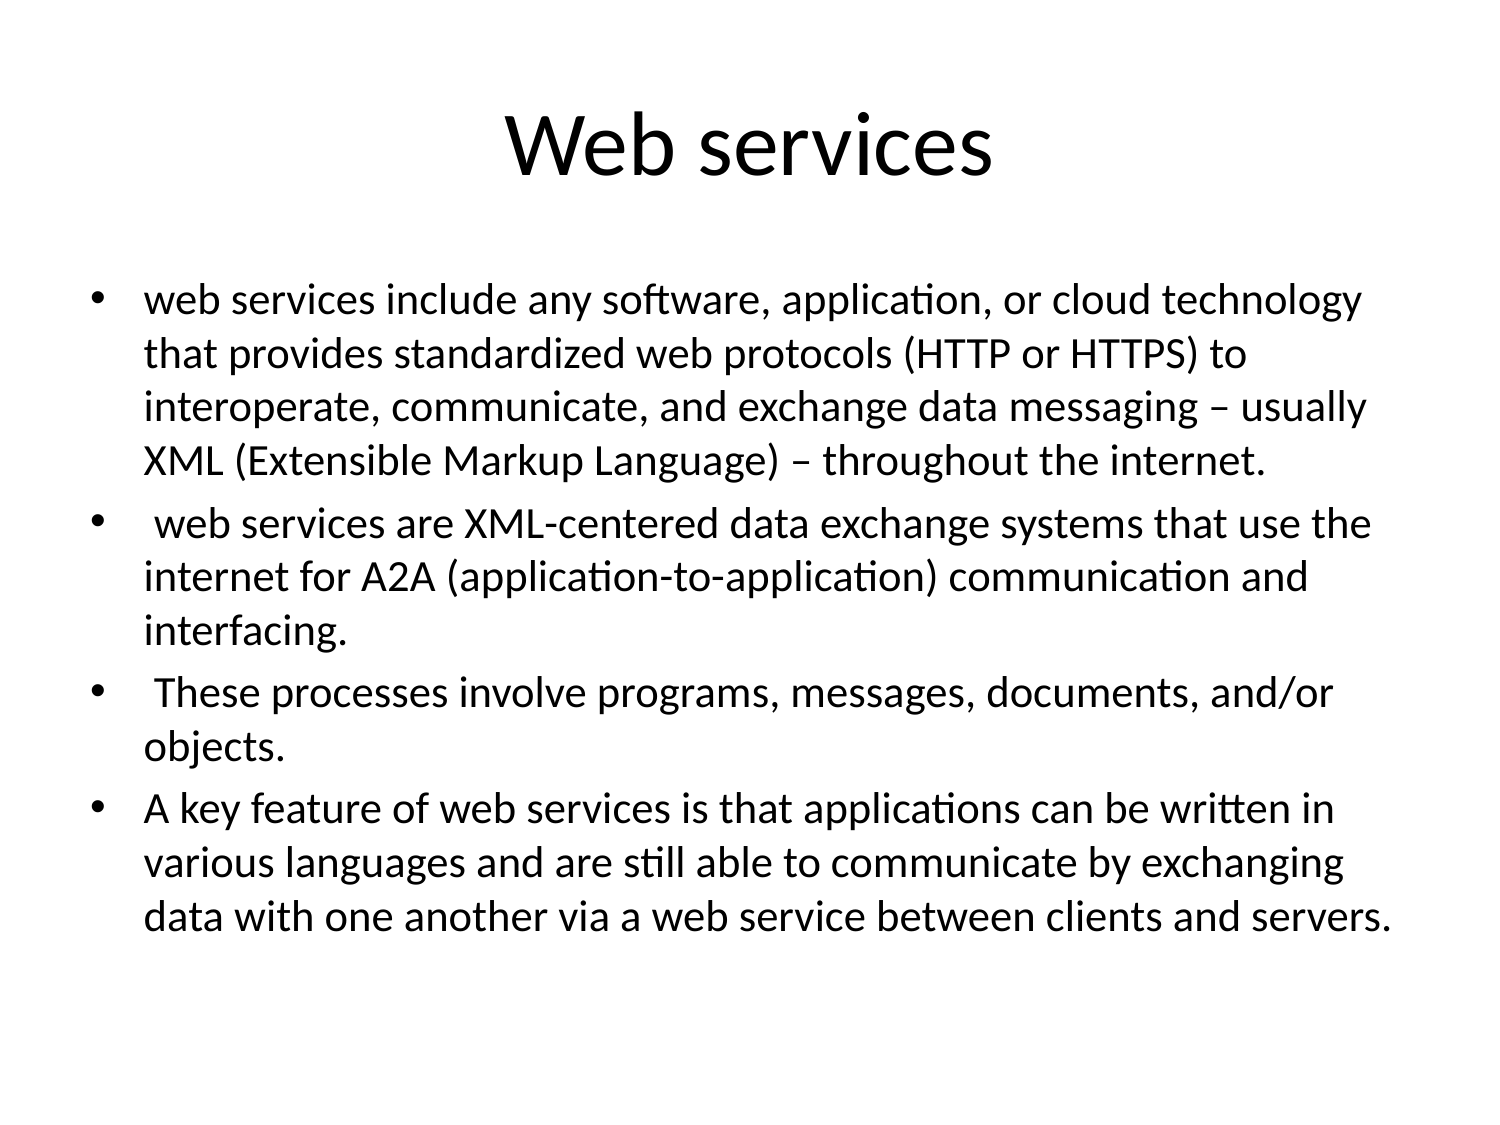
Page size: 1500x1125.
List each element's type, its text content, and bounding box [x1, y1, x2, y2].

title Web services [75, 45, 1425, 233]
list web services include any software, application, or cloud technology that provides standardized web protocols (HTTP or HTTPS) to interoperate, communicate, and exchange data messaging – usually XML (Extensible Markup Language) – throughout the internet. web services are XML-centered data exchange systems that use the internet for A2A (application-to-application) communication and interfacing. These processes involve programs, messages, documents, and/or objects. A key feature of web services is that applications can be written in various languages and are still able to communicate by exchanging data with one another via a web service between clients and servers. [75, 262, 1425, 1005]
